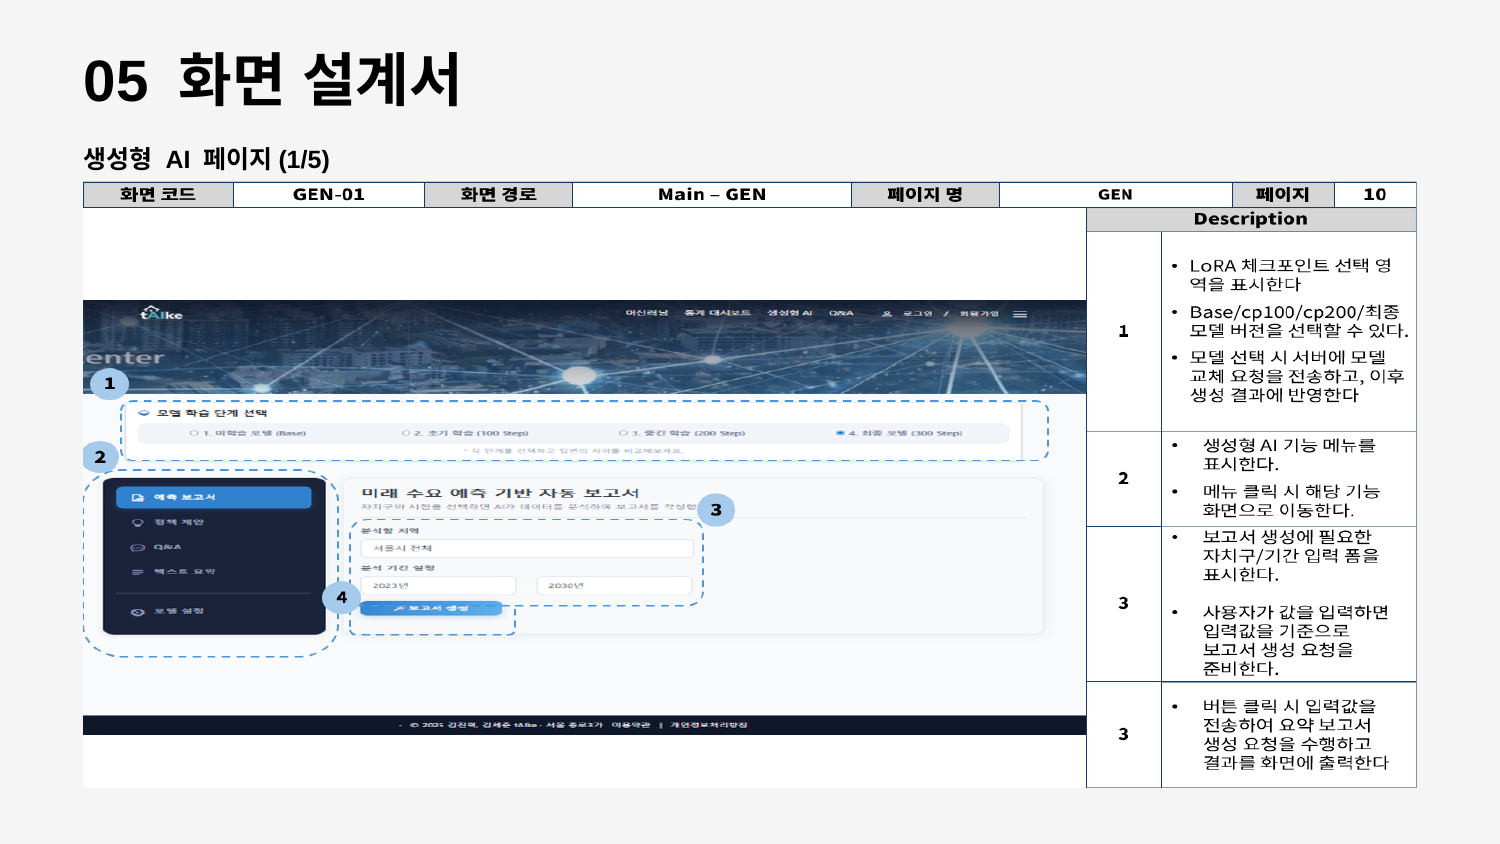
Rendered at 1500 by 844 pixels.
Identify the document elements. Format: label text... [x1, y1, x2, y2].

text_box 생성형 AI 페이지(1/5) [83, 116, 449, 181]
picture [83, 181, 1417, 788]
text_box 05 화면 설계서 [83, 56, 449, 116]
